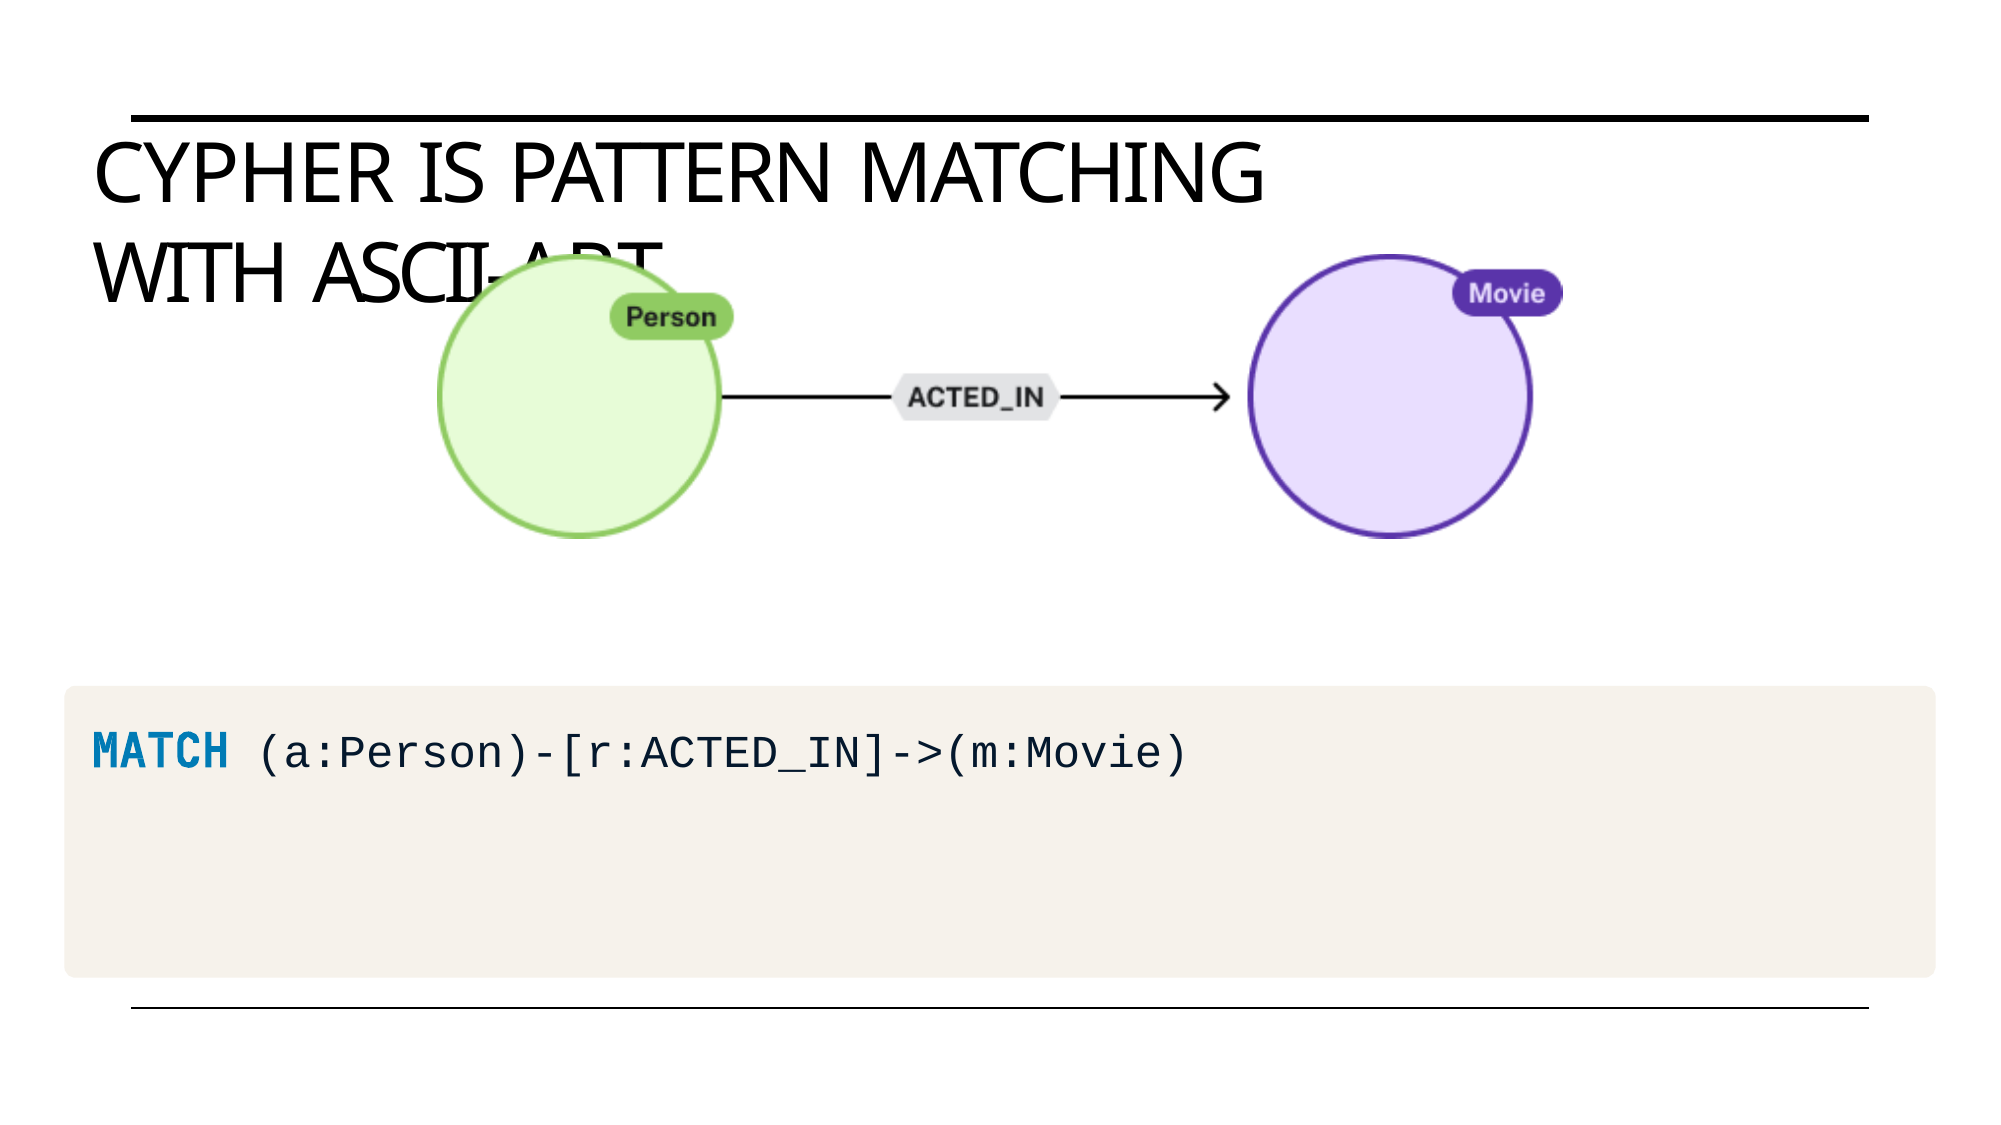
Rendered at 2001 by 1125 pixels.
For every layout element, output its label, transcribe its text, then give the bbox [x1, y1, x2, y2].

title Cypher is pattern matching with ASCII-art [91, 117, 1464, 320]
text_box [64, 685, 1936, 978]
picture [437, 254, 1563, 539]
